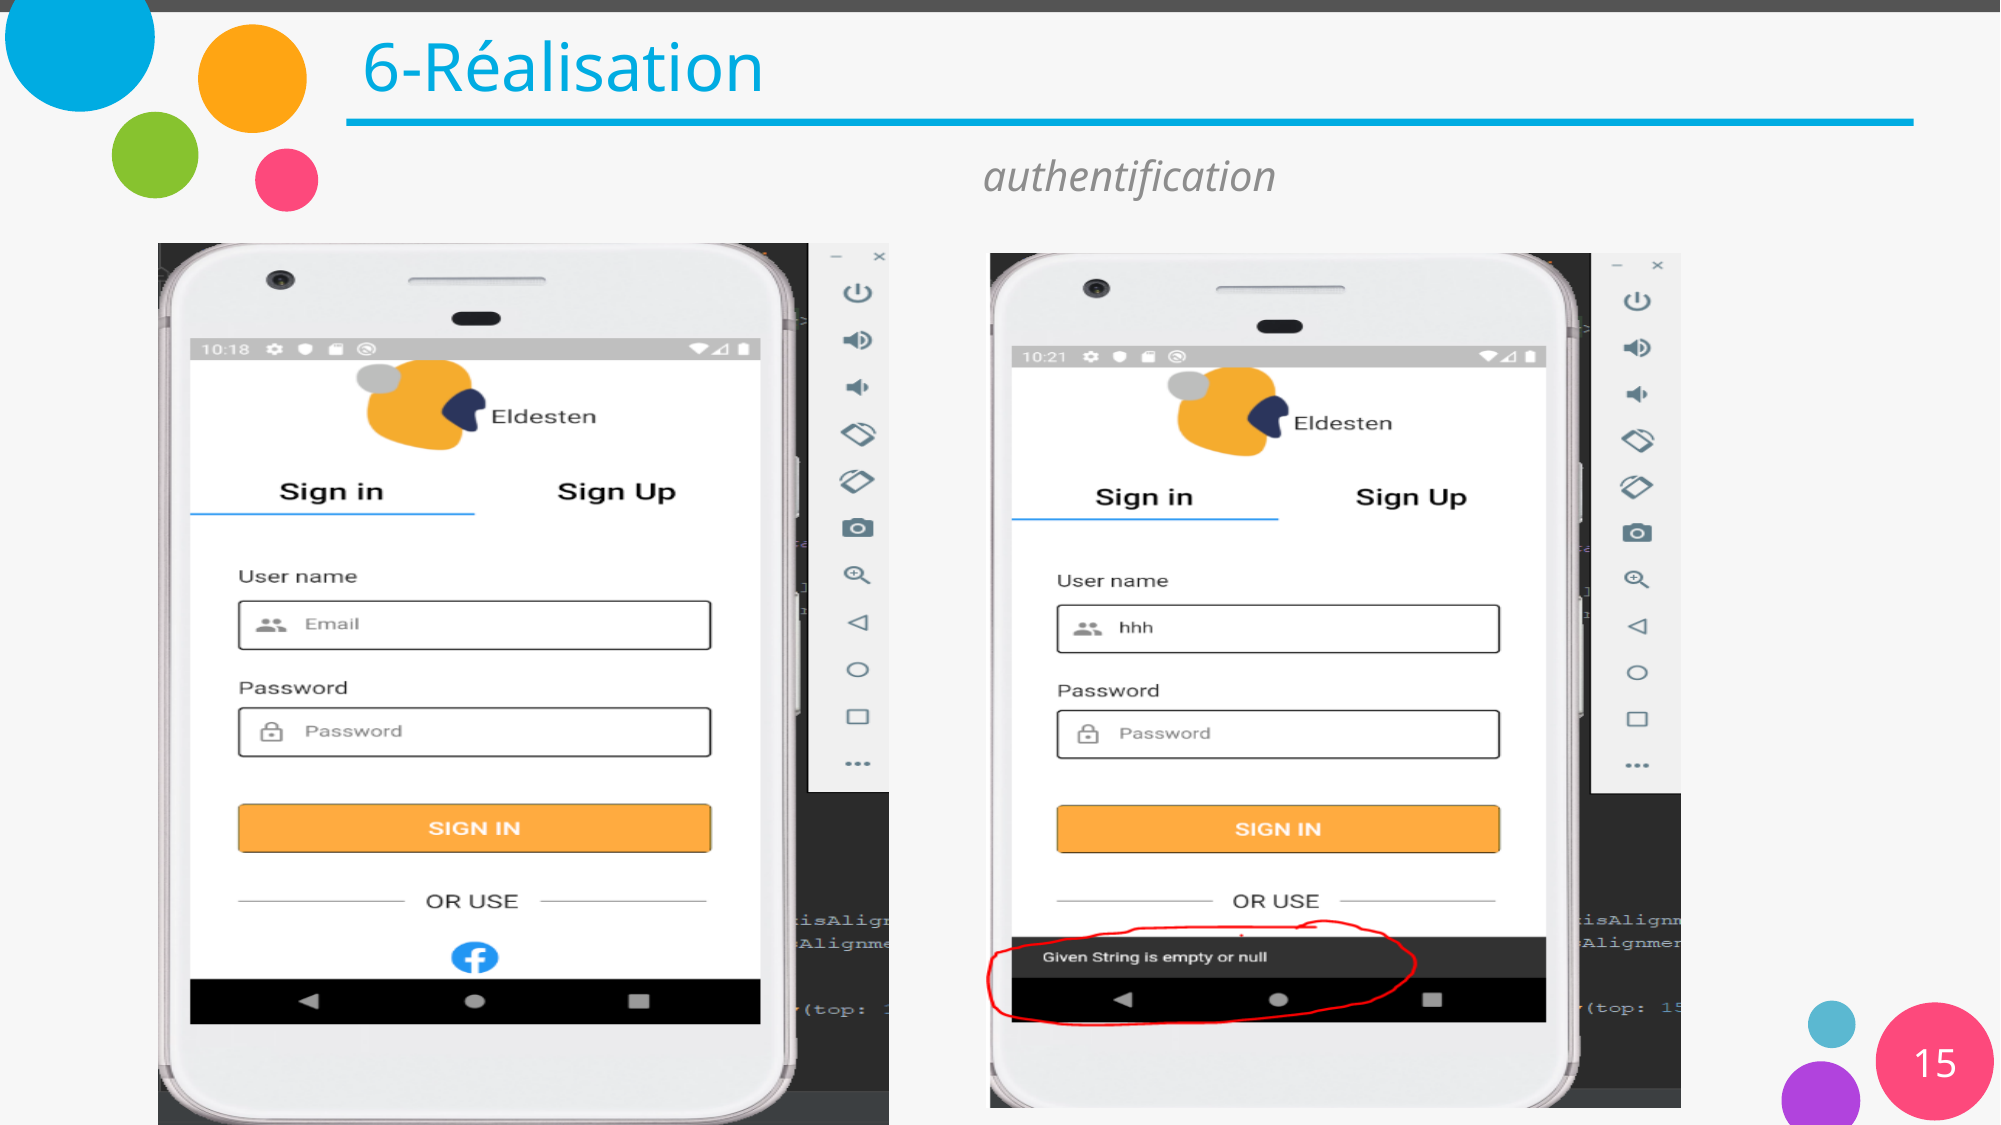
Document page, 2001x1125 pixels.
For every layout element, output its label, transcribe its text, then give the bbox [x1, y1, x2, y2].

slide_number 15 [1875, 1031, 1994, 1092]
picture [157, 242, 890, 1125]
picture [986, 253, 1681, 1108]
list authentification [346, 126, 1914, 207]
title 6-Réalisation [336, 0, 1906, 131]
